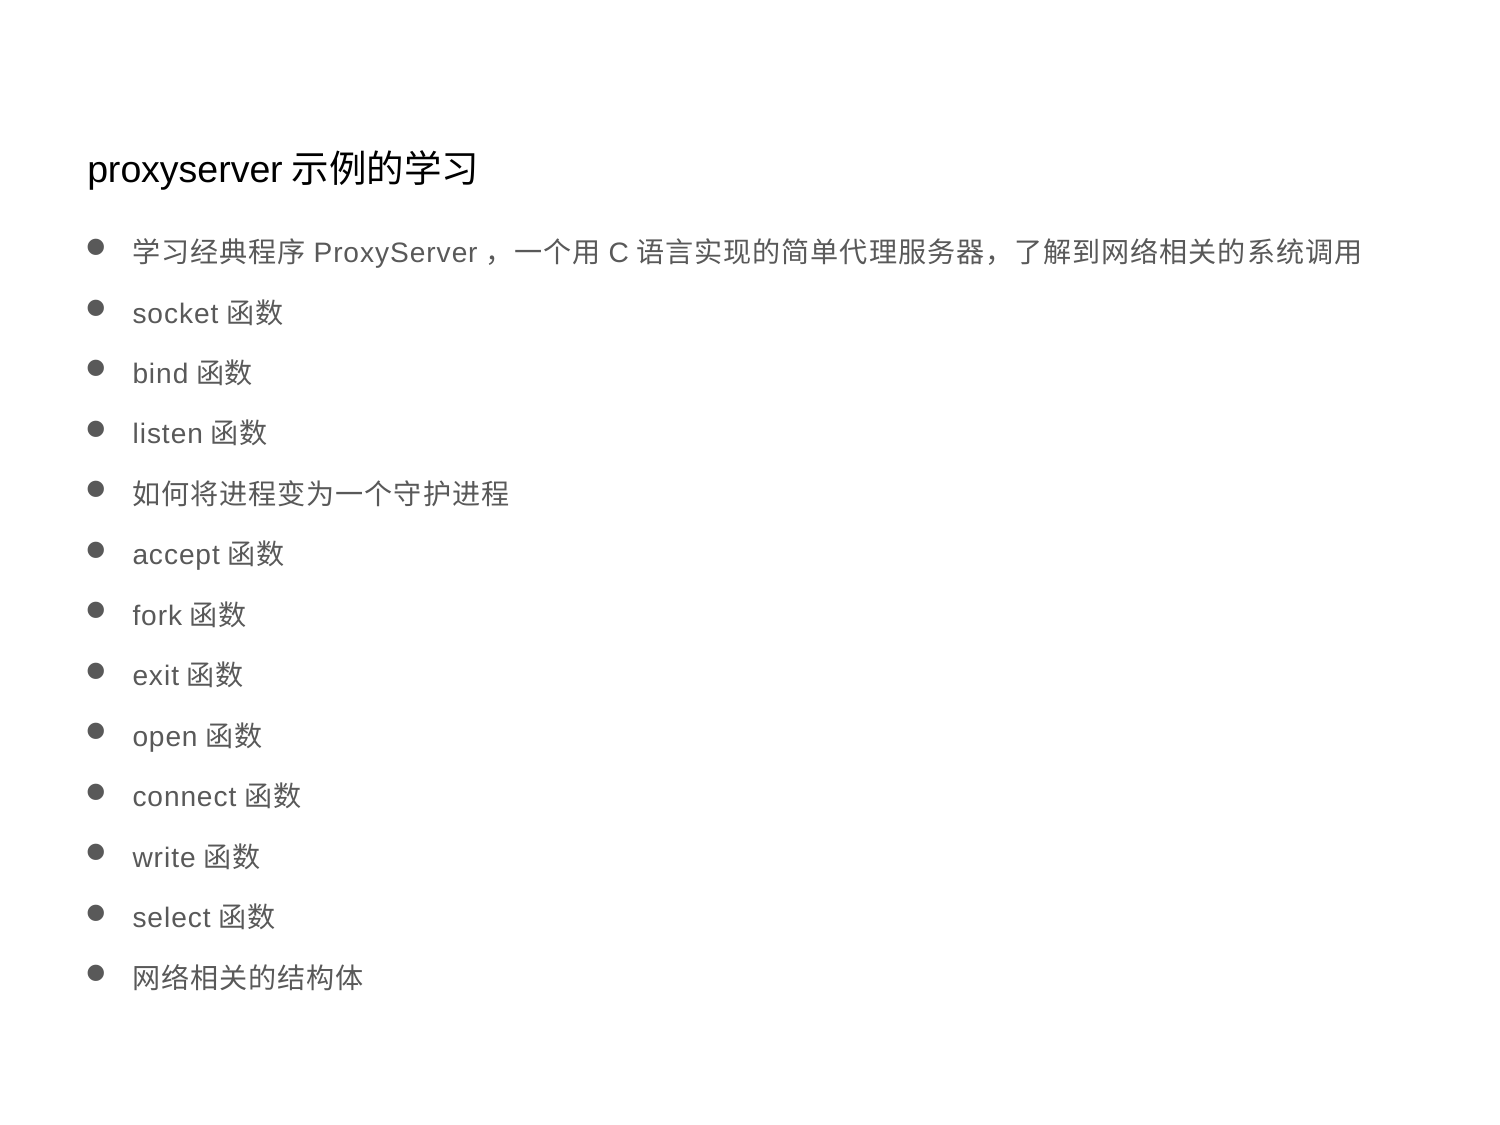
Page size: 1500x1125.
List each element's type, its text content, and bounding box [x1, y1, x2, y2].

text_box proxyserver示例的学习 [72, 137, 494, 197]
text_box 学习经典程序ProxyServer，一个用C语言实现的简单代理服务器，了解到网络相关的系统调用 socket函数 bind函数 listen函数 如何将进程变为一个守护进程 accept函数 fork函数 exit函数 open函数 connect函数 write函数 select函数 网络相关的结构体 [76, 219, 1427, 1059]
